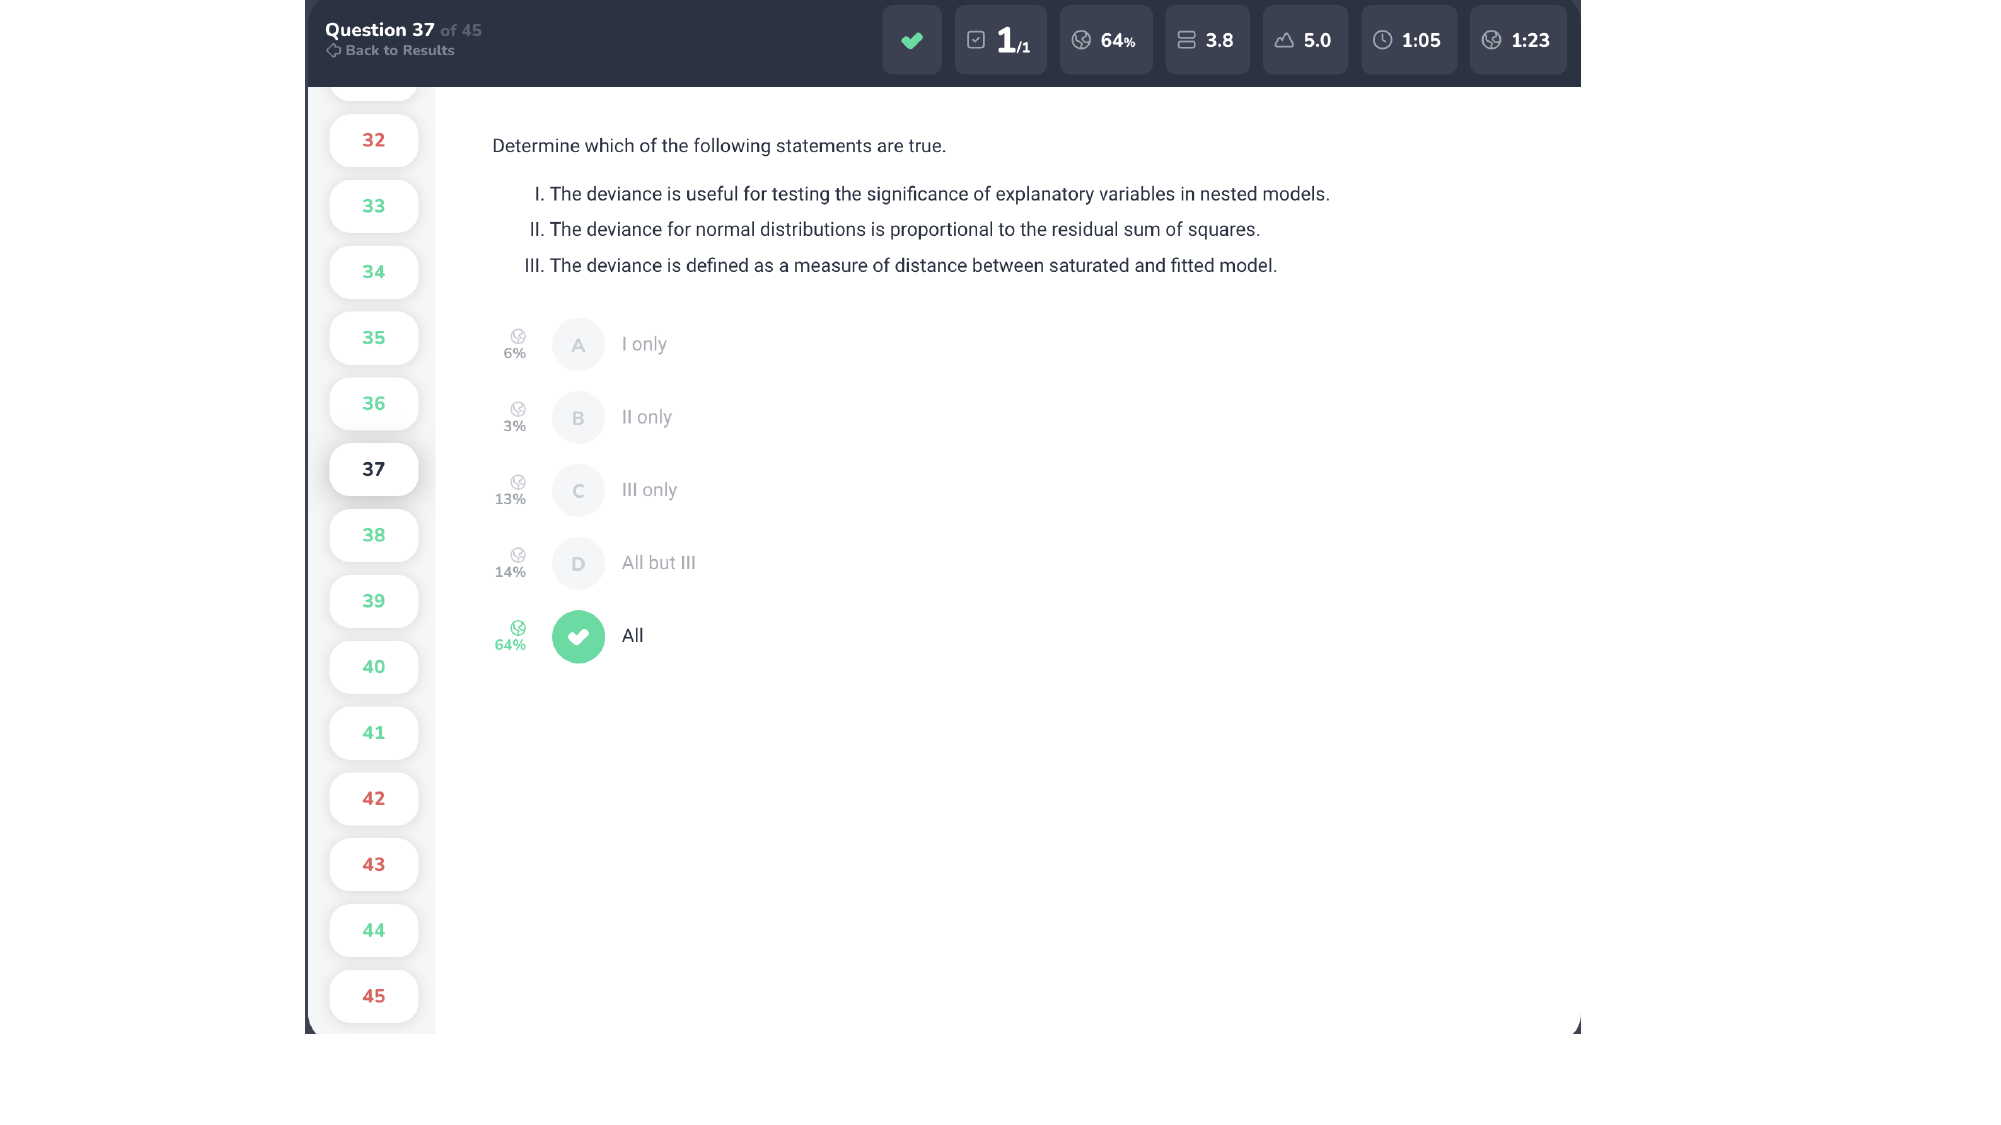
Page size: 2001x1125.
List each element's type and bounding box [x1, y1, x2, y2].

picture [305, 0, 1582, 1034]
